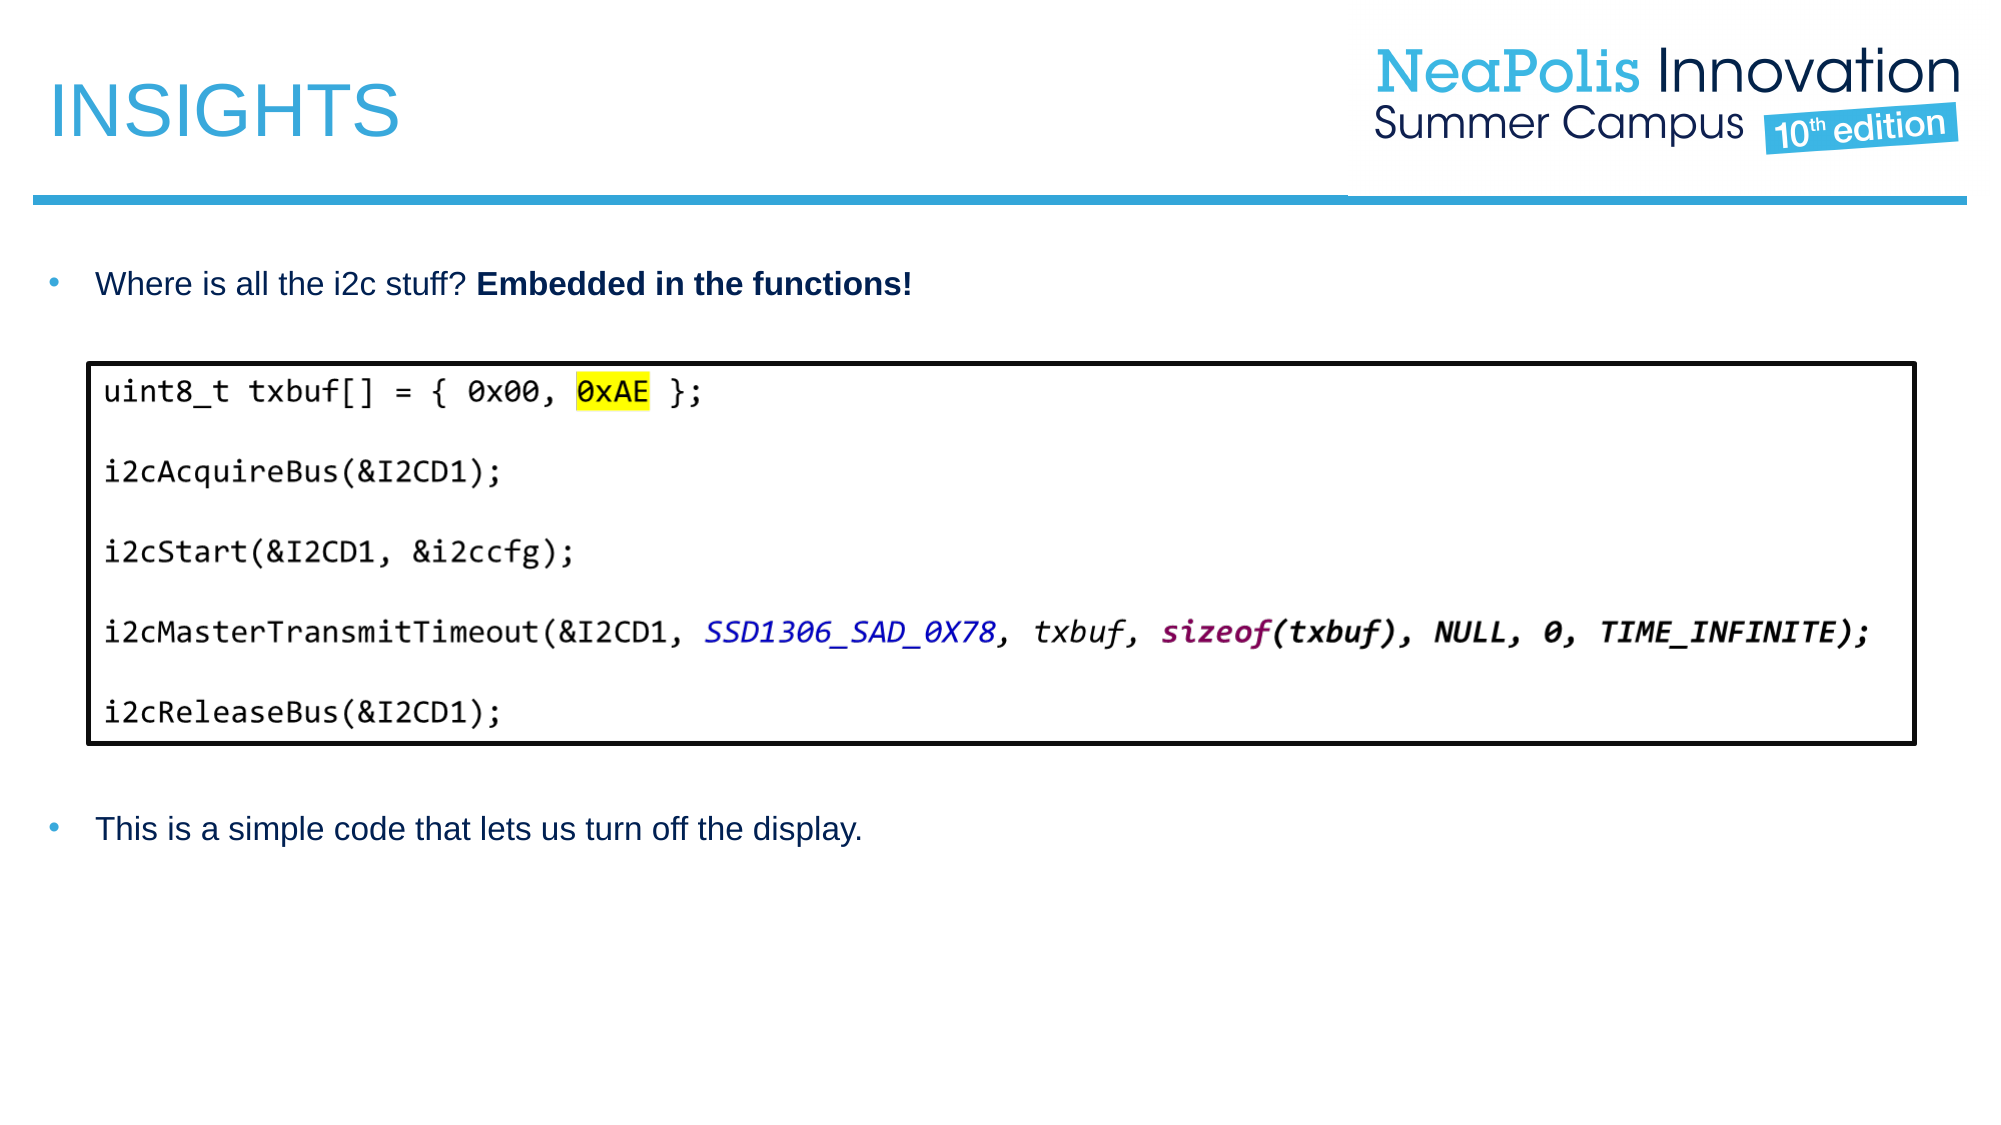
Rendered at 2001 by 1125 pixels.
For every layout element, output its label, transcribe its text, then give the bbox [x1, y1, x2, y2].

text_box This is a simple code that lets us turn off the display. [33, 799, 1792, 855]
title INSIGHTS [33, 37, 1100, 175]
picture [1348, 0, 1990, 196]
text_box Where is all the i2c stuff? Embedded in the functions! [33, 254, 1792, 310]
picture [83, 359, 1917, 751]
